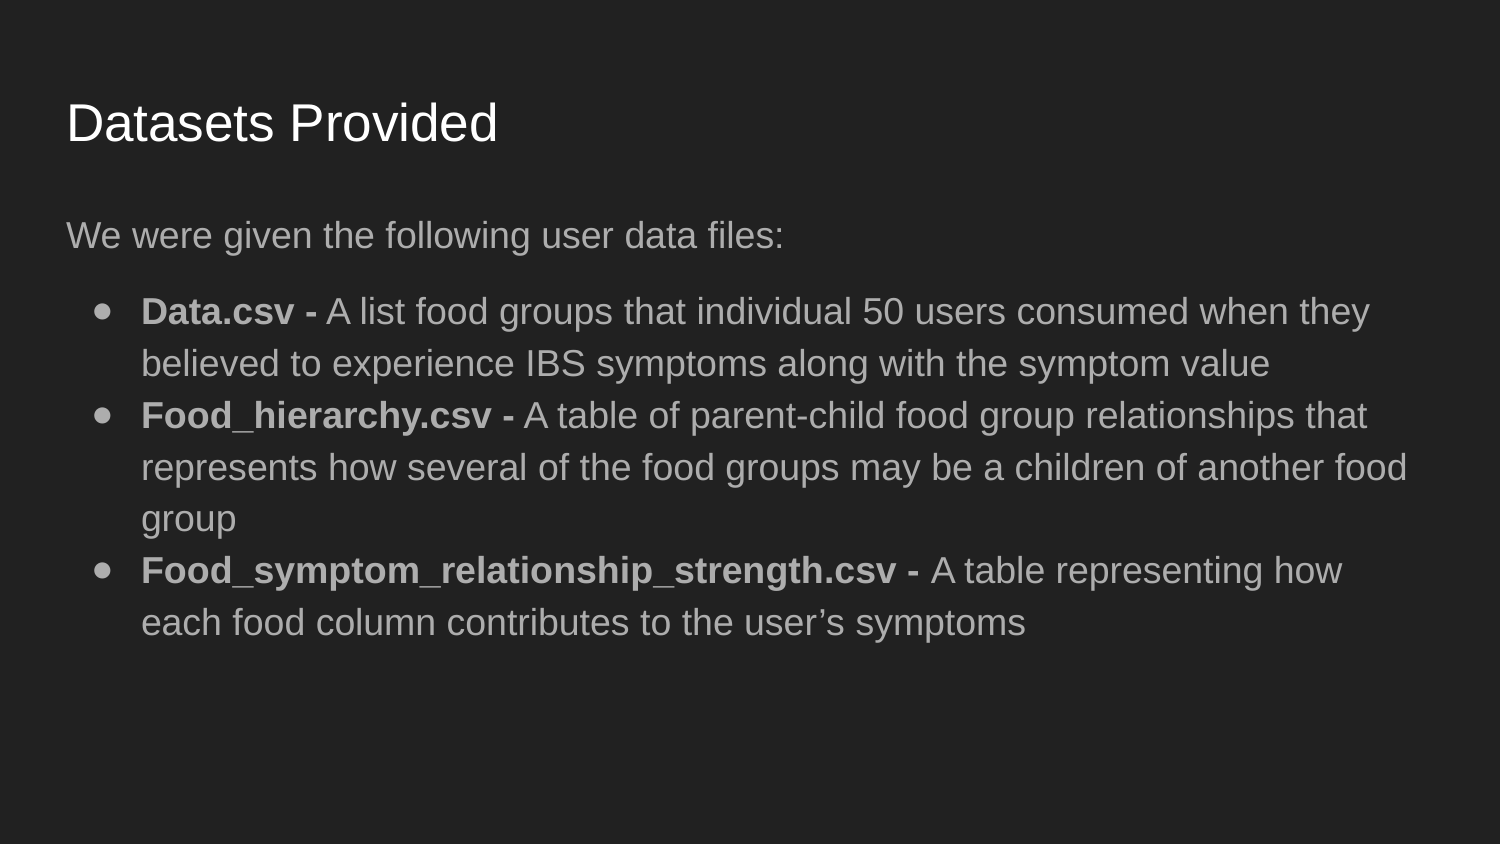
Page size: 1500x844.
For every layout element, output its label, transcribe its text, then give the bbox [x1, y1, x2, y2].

list We were given the following user data files: Data.csv - A list food groups that individual 50 users consumed when they believed to experience IBS symptoms along with the symptom value Food_hierarchy.csv - A table of parent-child food group relationships that represents how several of the food groups may be a children of another food group Food_symptom_relationship_strength.csv - A table representing how each food column contributes to the user’s symptoms [51, 189, 1449, 750]
title Datasets Provided [51, 72, 1449, 167]
